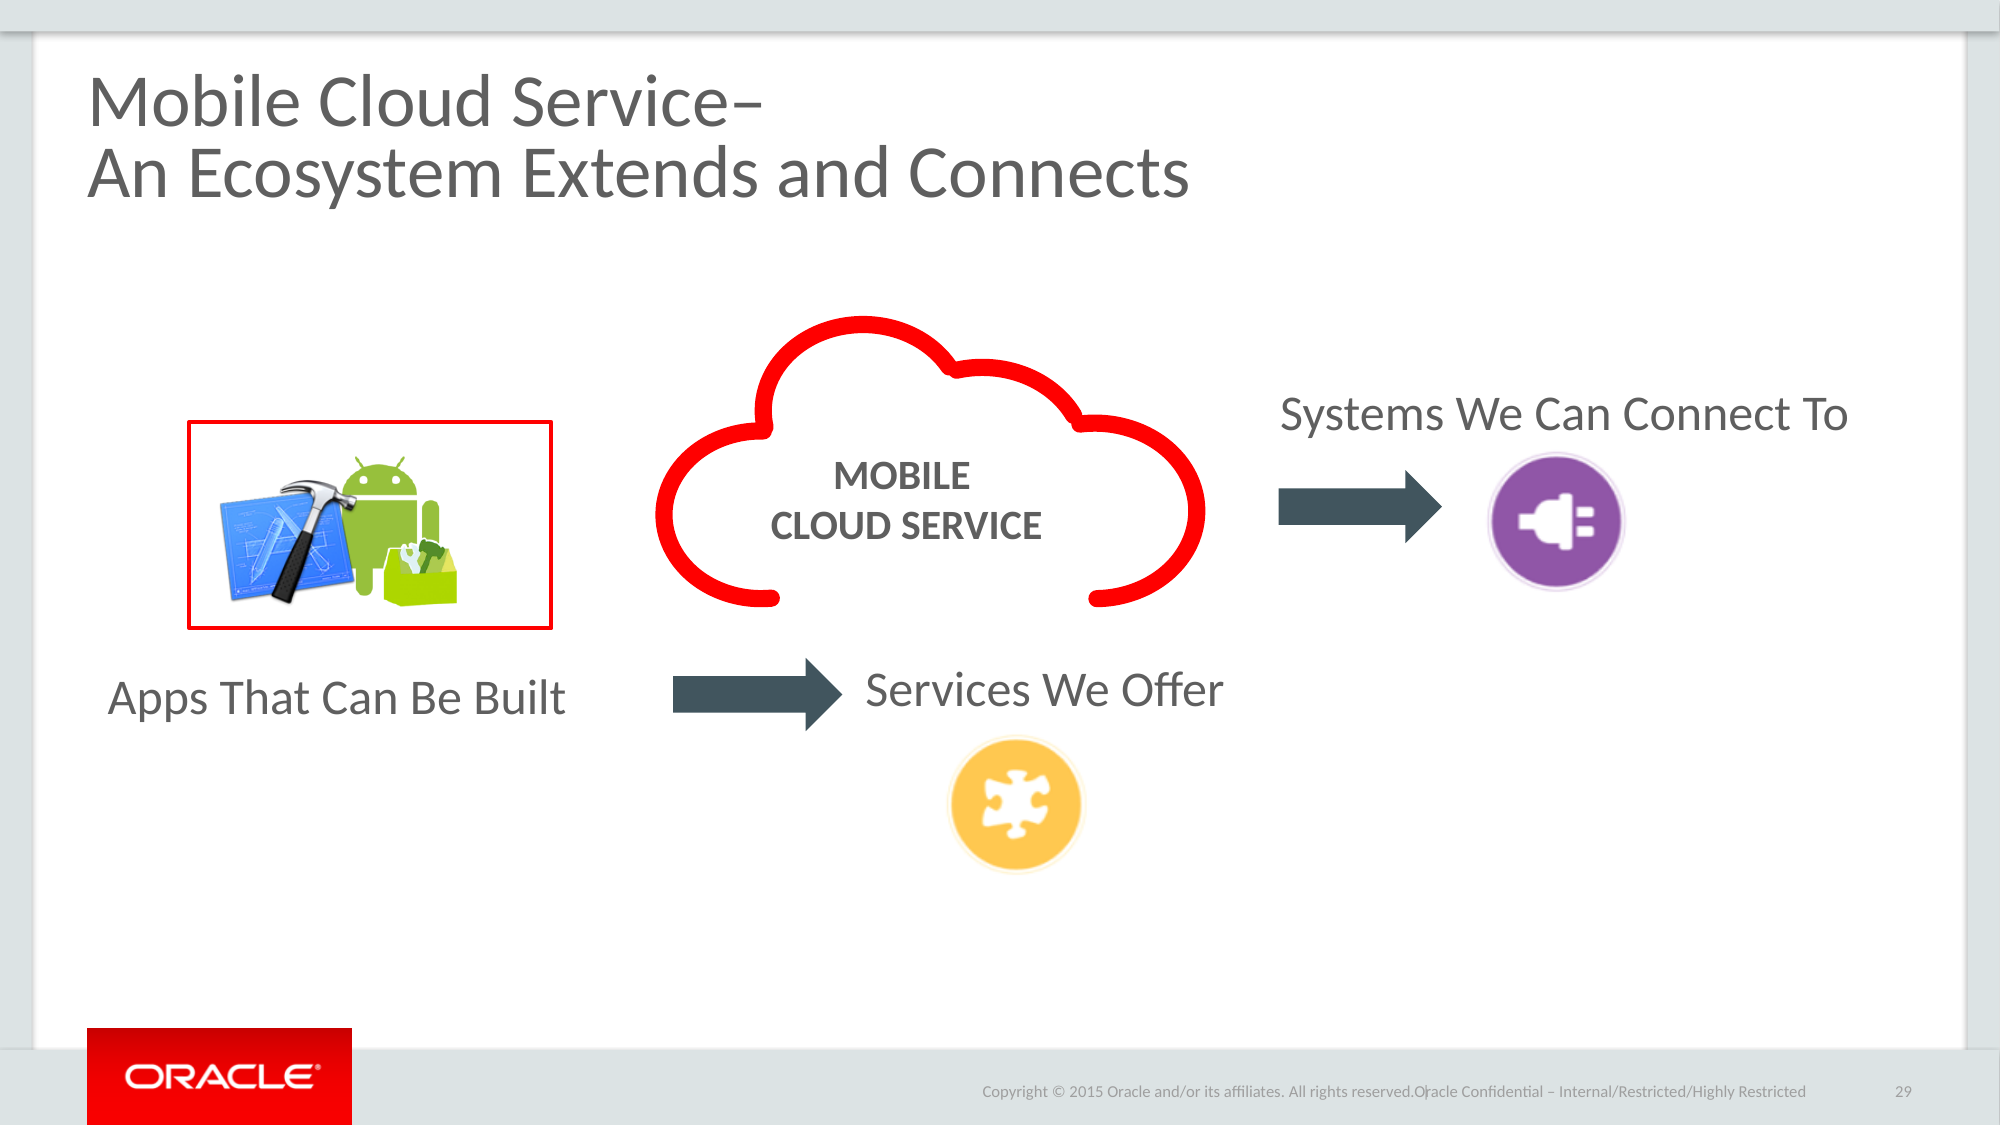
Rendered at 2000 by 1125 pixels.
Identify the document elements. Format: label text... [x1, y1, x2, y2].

slide_number 29 [1849, 1075, 1913, 1106]
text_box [663, 324, 1198, 599]
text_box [107, 421, 585, 822]
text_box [672, 657, 1266, 883]
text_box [1225, 387, 1904, 600]
footer Oracle Confidential – Internal/Restricted/Highly Restricted [1414, 1075, 1849, 1106]
title Mobile Cloud Service– An Ecosystem Extends and Connects [87, 66, 1913, 213]
picture [87, 1028, 352, 1125]
